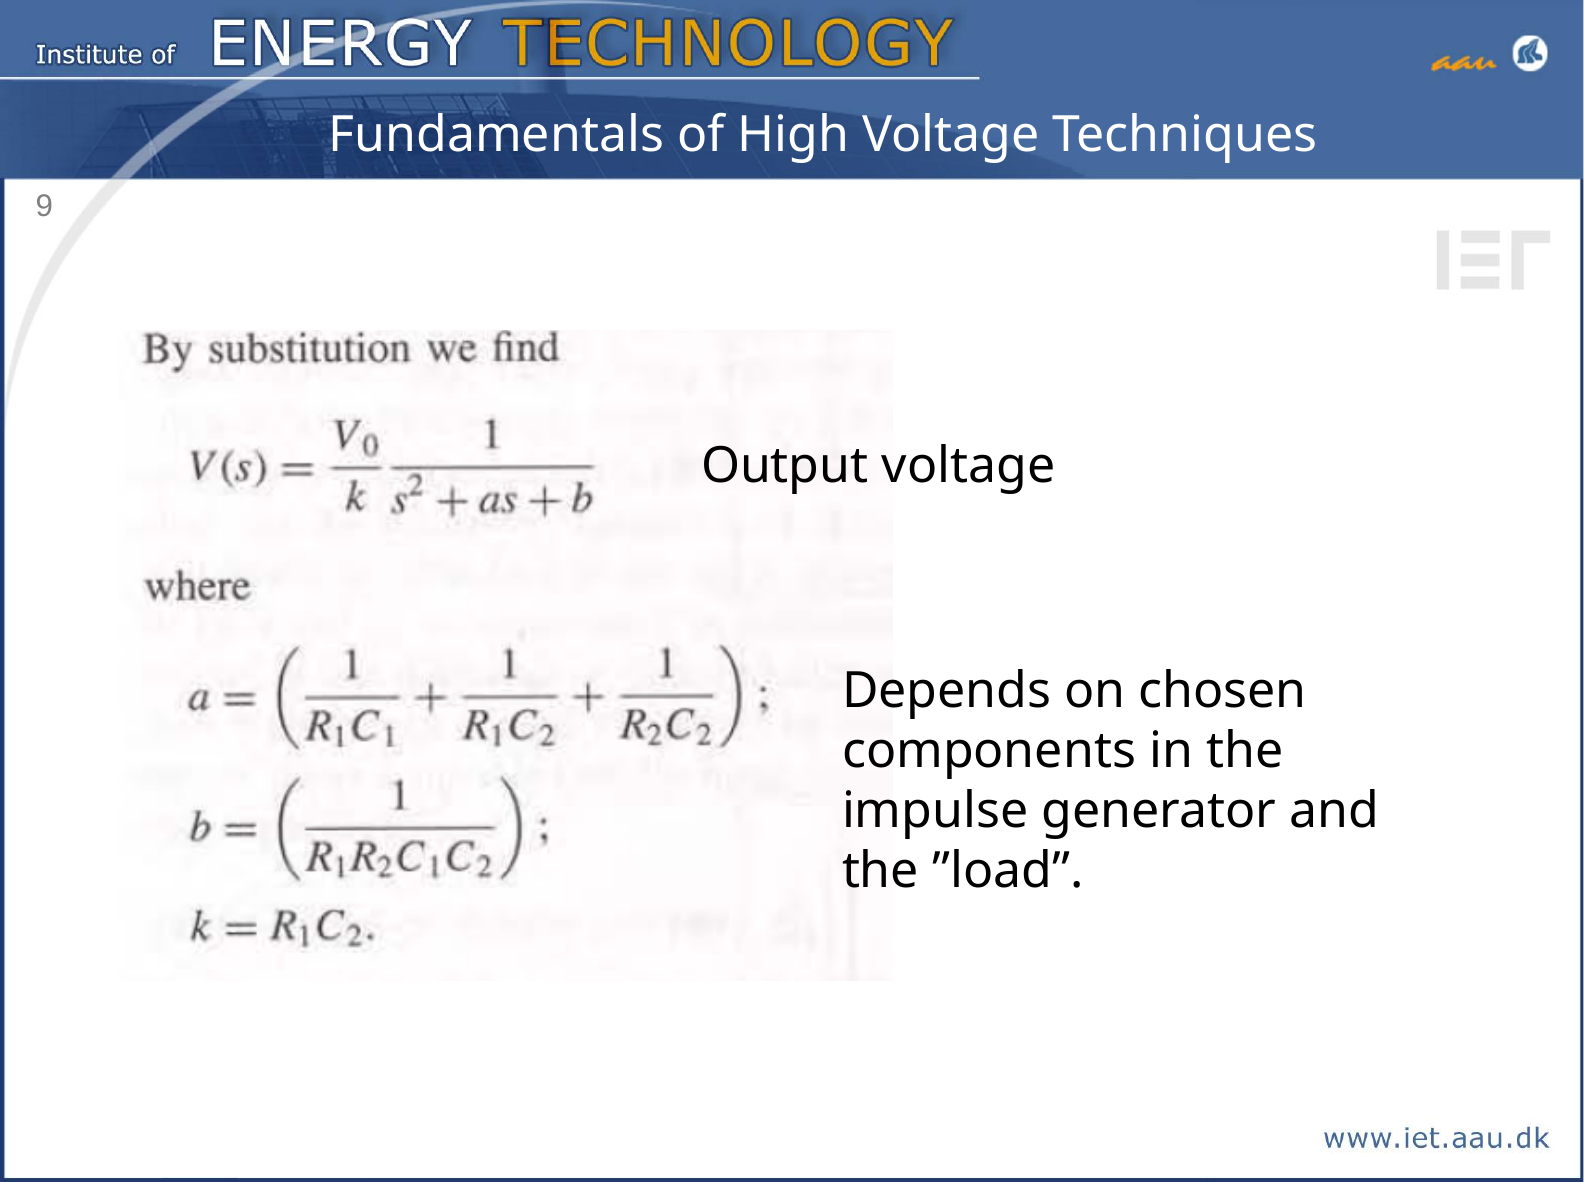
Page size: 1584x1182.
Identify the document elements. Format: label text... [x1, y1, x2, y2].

text_box Depends on chosen components in the impulse generator and the ”load”. [896, 649, 1477, 905]
picture [0, 0, 1584, 1182]
slide_number 9 [0, 177, 109, 261]
title Fundamentals of High Voltage Techniques [110, 109, 1537, 154]
text_box Output voltage [896, 425, 1071, 500]
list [118, 330, 893, 981]
